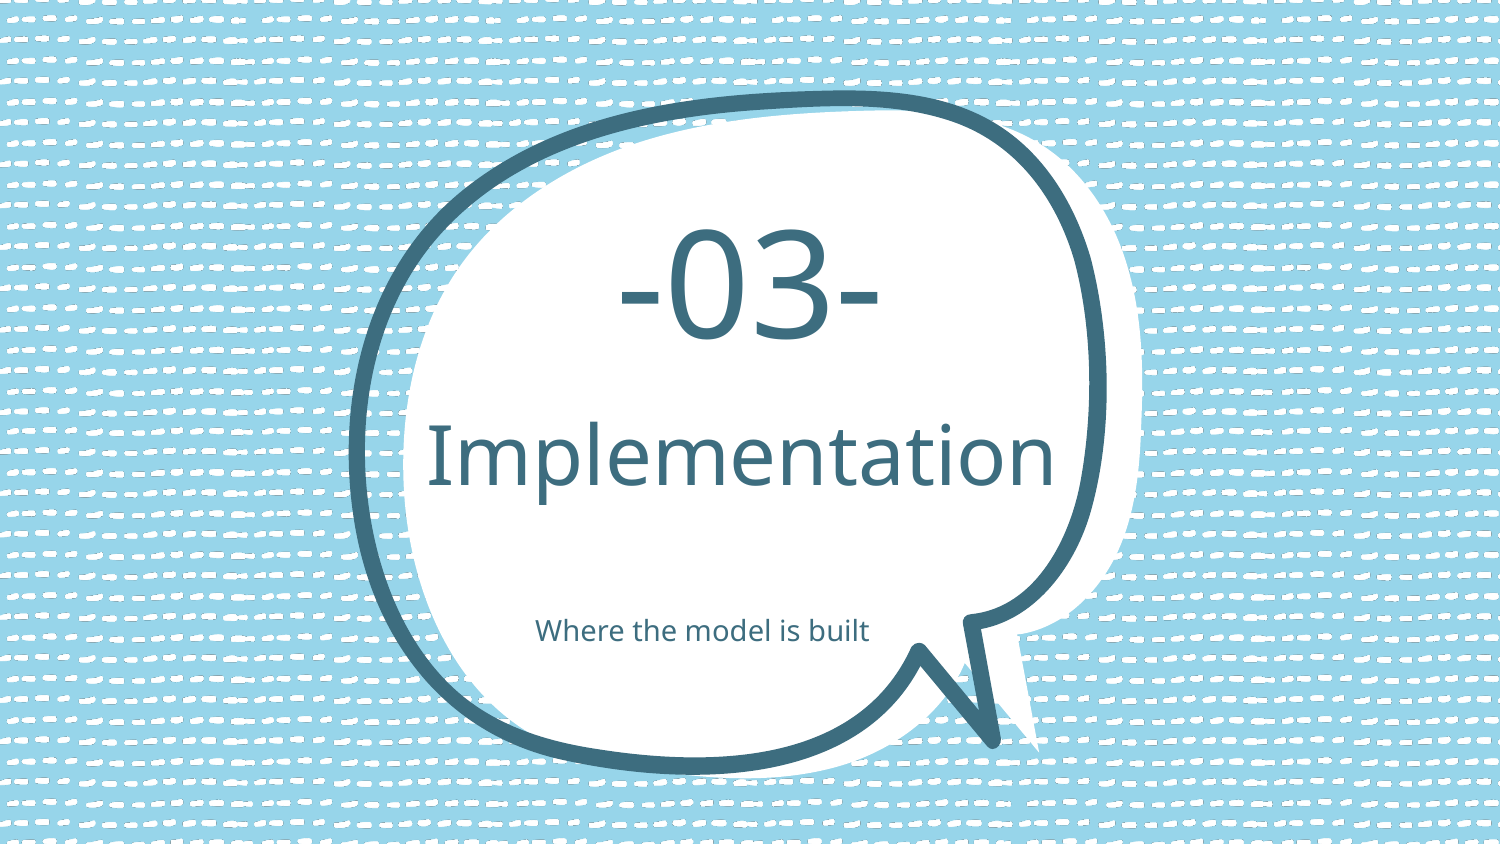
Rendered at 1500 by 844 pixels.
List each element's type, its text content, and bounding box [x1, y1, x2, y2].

title Implementation [380, 395, 1106, 517]
picture [0, 0, 1500, 844]
title -03- [463, 173, 1037, 361]
subtitle Where the model is built [519, 597, 894, 696]
